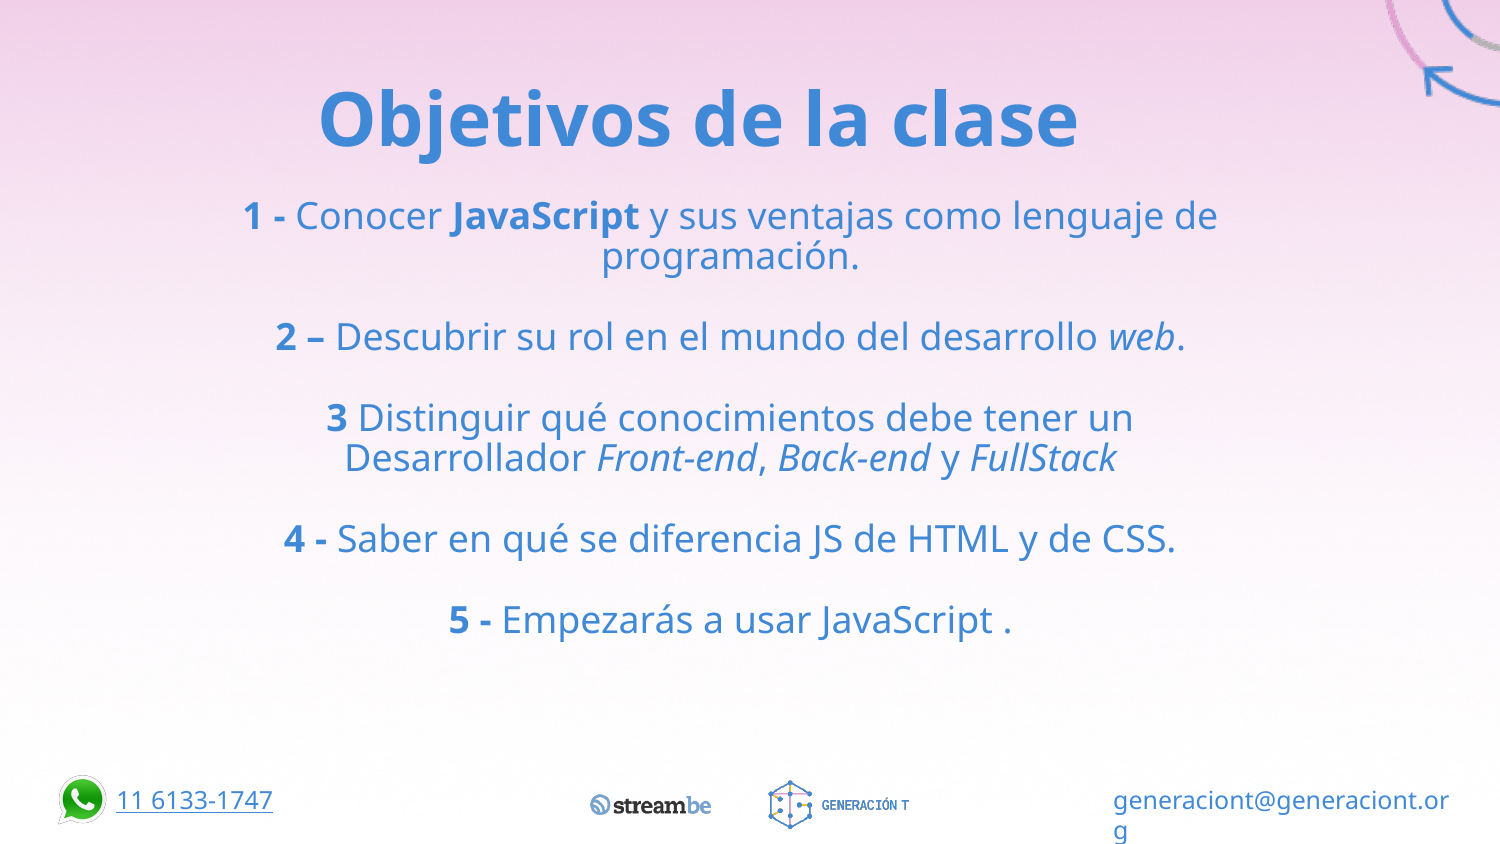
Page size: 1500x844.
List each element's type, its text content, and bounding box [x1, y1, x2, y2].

picture [0, 0, 1500, 844]
text_box generaciont@generaciont.org [1101, 773, 1473, 844]
title 1 - Conocer JavaScript y sus ventajas como lenguaje de programación. 2 – Descubrir su rol en el mundo del desarrollo web. 3 Distinguir qué conocimientos debe tener un Desarrollador Front-end, Back-end y FullStack 4 - Saber en qué se diferencia JS de HTML y de CSS. 5 - Empezarás a usar JavaScript . [206, 315, 1255, 774]
text_box 11 6133-1747 [109, 773, 476, 830]
text_box Objetivos de la clase [174, 75, 1223, 169]
text_box [769, 447, 930, 498]
text_box [730, 396, 770, 447]
